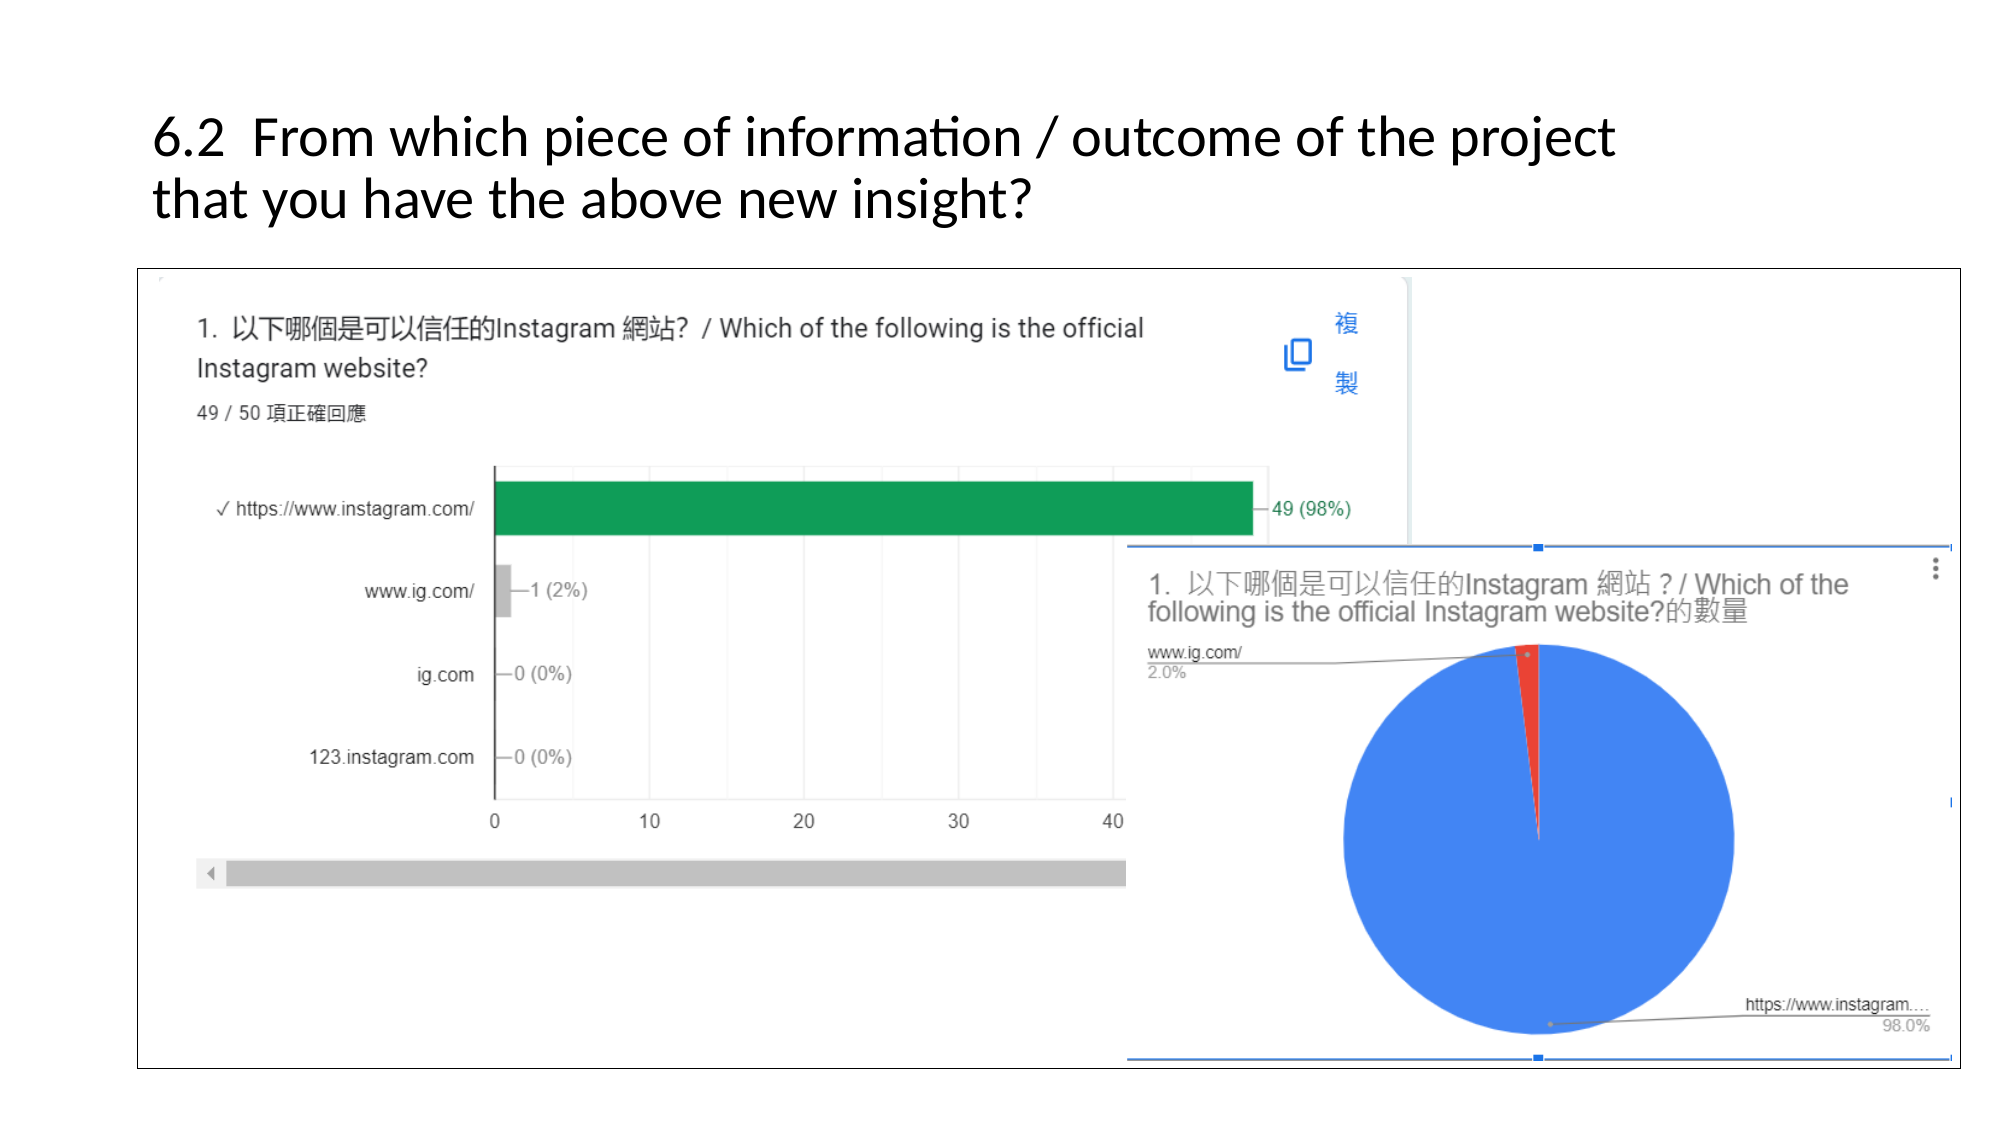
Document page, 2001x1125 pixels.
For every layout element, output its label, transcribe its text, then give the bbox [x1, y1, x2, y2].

title 6.2 From which piece of information / outcome of the project that you have the above new insight? [137, 59, 1863, 268]
picture [158, 277, 1952, 1061]
text_box [137, 268, 1961, 1069]
